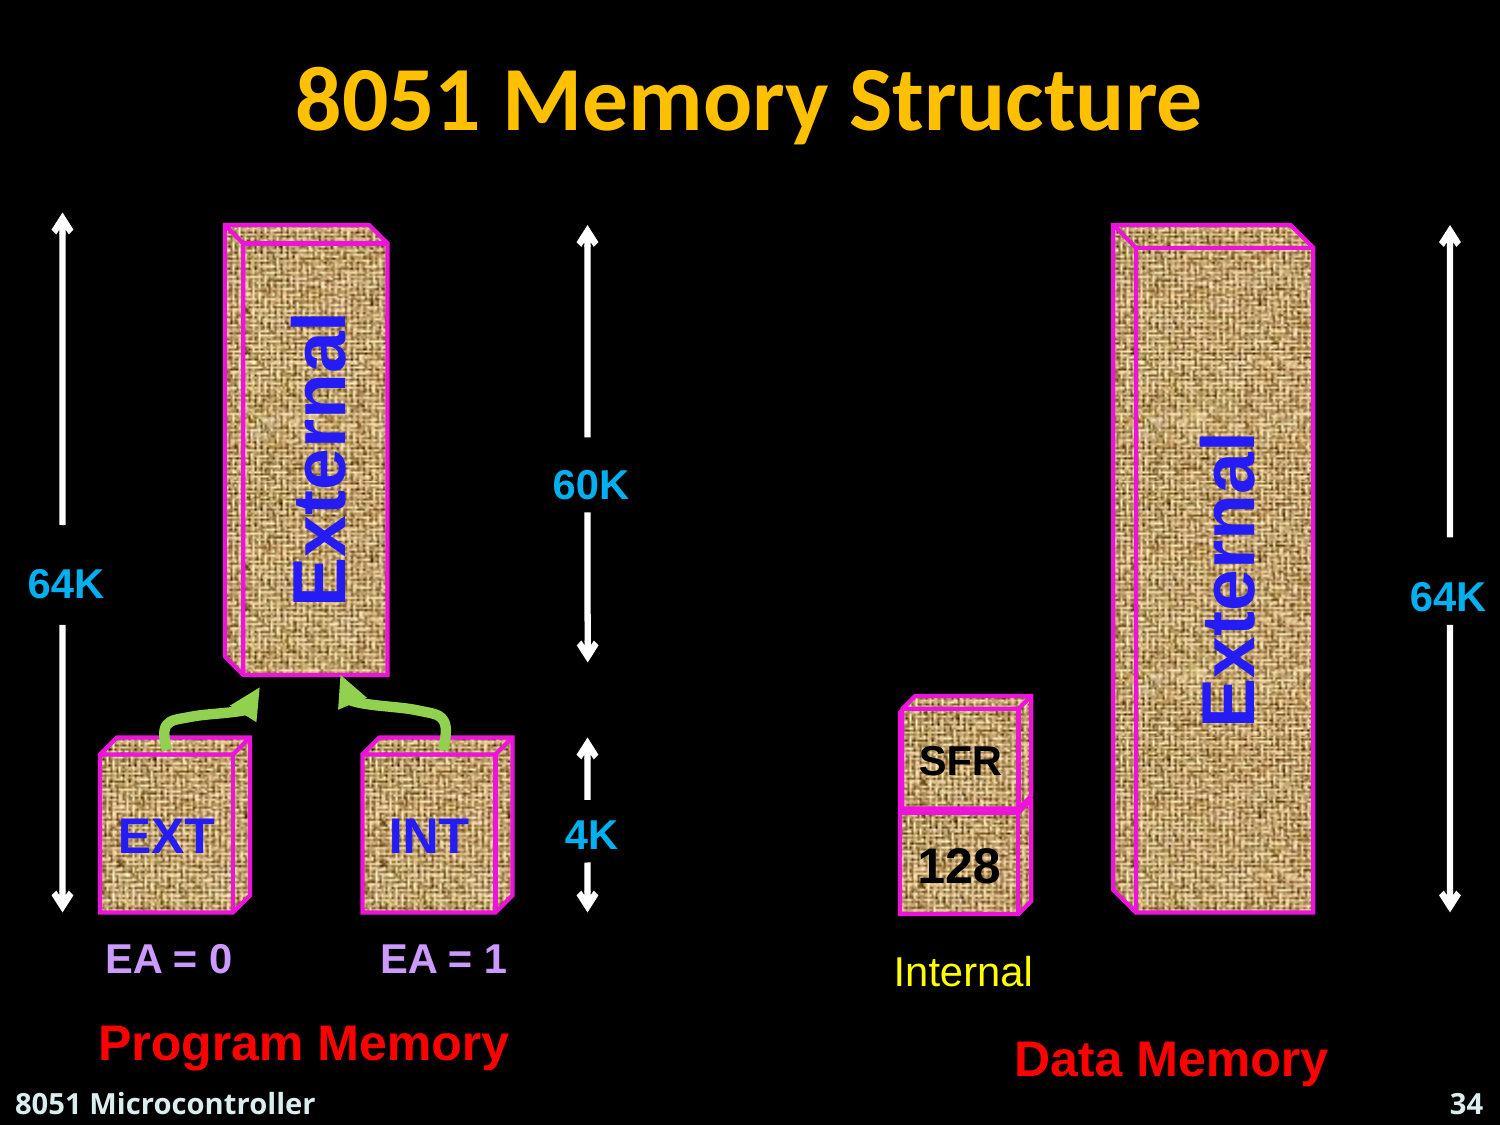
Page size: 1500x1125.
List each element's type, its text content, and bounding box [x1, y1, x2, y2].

text_box EXT [125, 737, 250, 913]
table_header R3 [225, 225, 243, 674]
text_box External [1113, 224, 1314, 913]
text_box [164, 687, 267, 750]
slide_number 8051 Microcontroller [0, 1077, 351, 1125]
text_box 128 [900, 800, 1032, 915]
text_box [537, 224, 646, 663]
text_box Data Memory [902, 1019, 1440, 1095]
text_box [1394, 224, 1500, 913]
slide_number 34 [1148, 1077, 1499, 1125]
text_box EA = 0 [87, 924, 250, 990]
text_box [900, 711, 1016, 813]
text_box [12, 212, 121, 913]
text_box External [224, 224, 388, 676]
text_box EA = 1 [362, 924, 525, 990]
text_box Bank 1 [1014, 801, 1030, 812]
text_box Program Memory [35, 1003, 573, 1078]
text_box SFR [902, 696, 1032, 809]
text_box INT [362, 737, 513, 913]
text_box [549, 737, 635, 913]
table_header R1 [1114, 225, 1136, 911]
table_header R4 [125, 738, 249, 754]
text_box Internal [878, 937, 1067, 1003]
title 8051 Memory Structure [0, 0, 1500, 188]
text_box [333, 674, 446, 750]
table_header R0 [903, 696, 1030, 708]
table_header R5 [362, 737, 511, 754]
